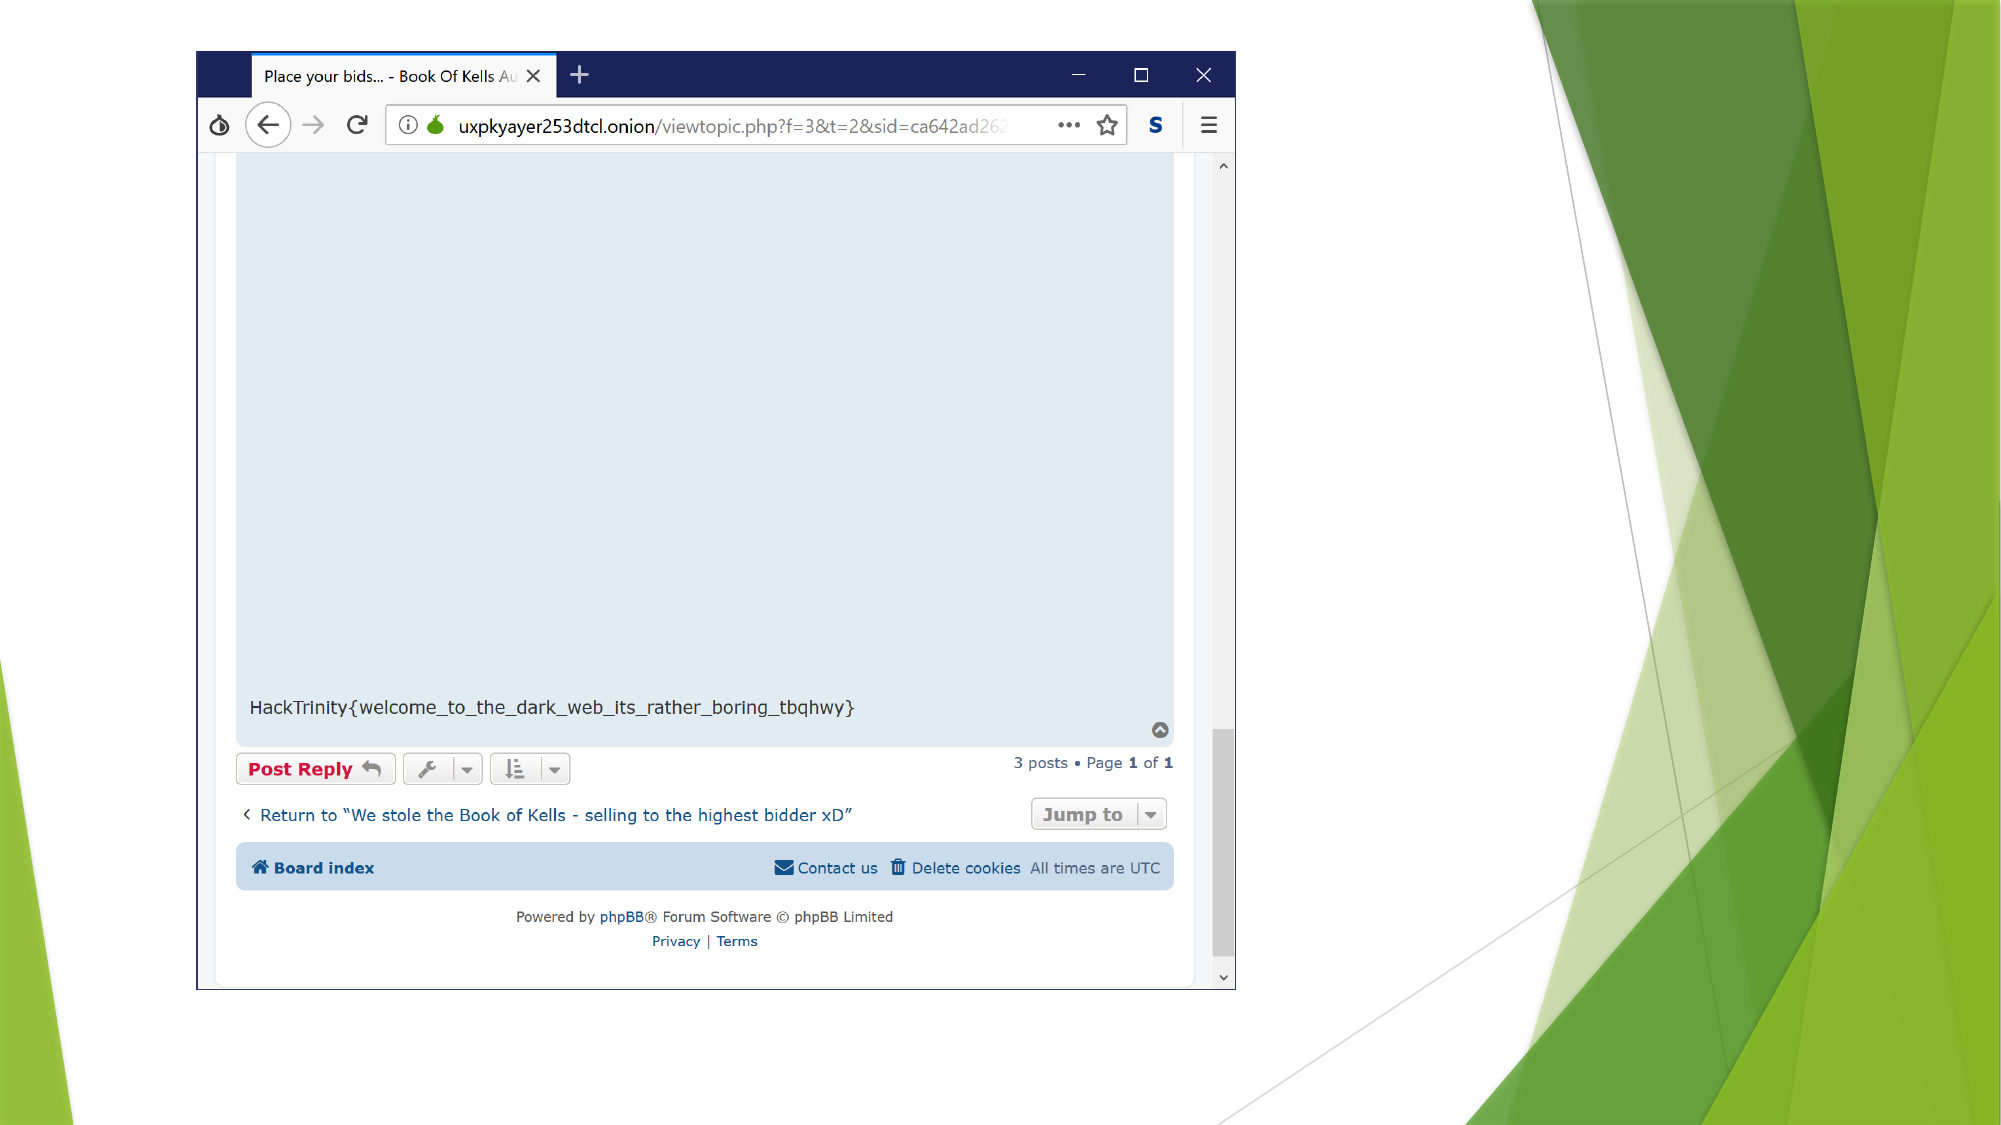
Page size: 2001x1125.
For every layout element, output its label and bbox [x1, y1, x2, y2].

picture [195, 51, 1236, 991]
